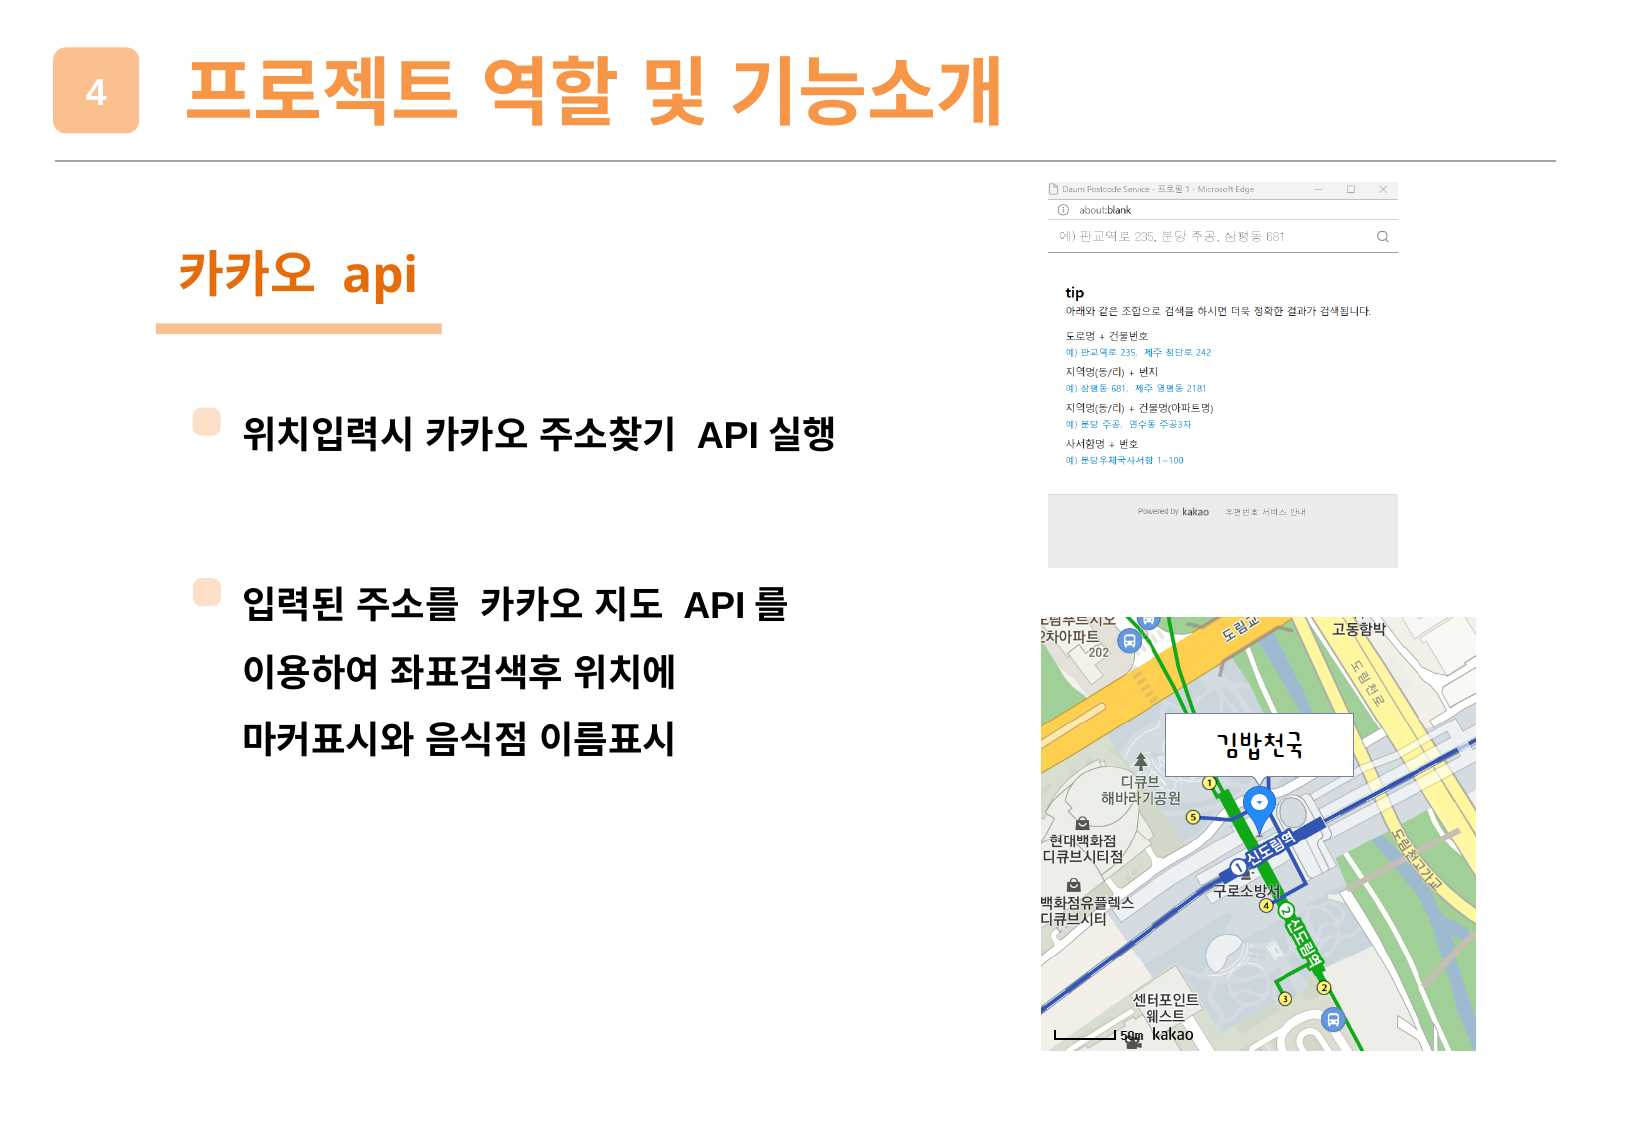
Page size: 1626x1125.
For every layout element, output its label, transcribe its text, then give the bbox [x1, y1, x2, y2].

text_box [190, 405, 223, 438]
text_box 입력된 주소를 카카오 지도 API를 이용하여 좌표검색후 위치에 마커표시와 음식점 이름표시 [227, 551, 848, 769]
text_box 4 [50, 45, 142, 136]
text_box [190, 576, 223, 609]
picture [1018, 605, 1552, 1075]
text_box 프로젝트 역할 및 기능소개 [169, 37, 1285, 143]
text_box 위치입력시 카카오 주소찾기 API실행 [227, 380, 919, 524]
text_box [103, 234, 494, 335]
picture [1048, 182, 1398, 568]
